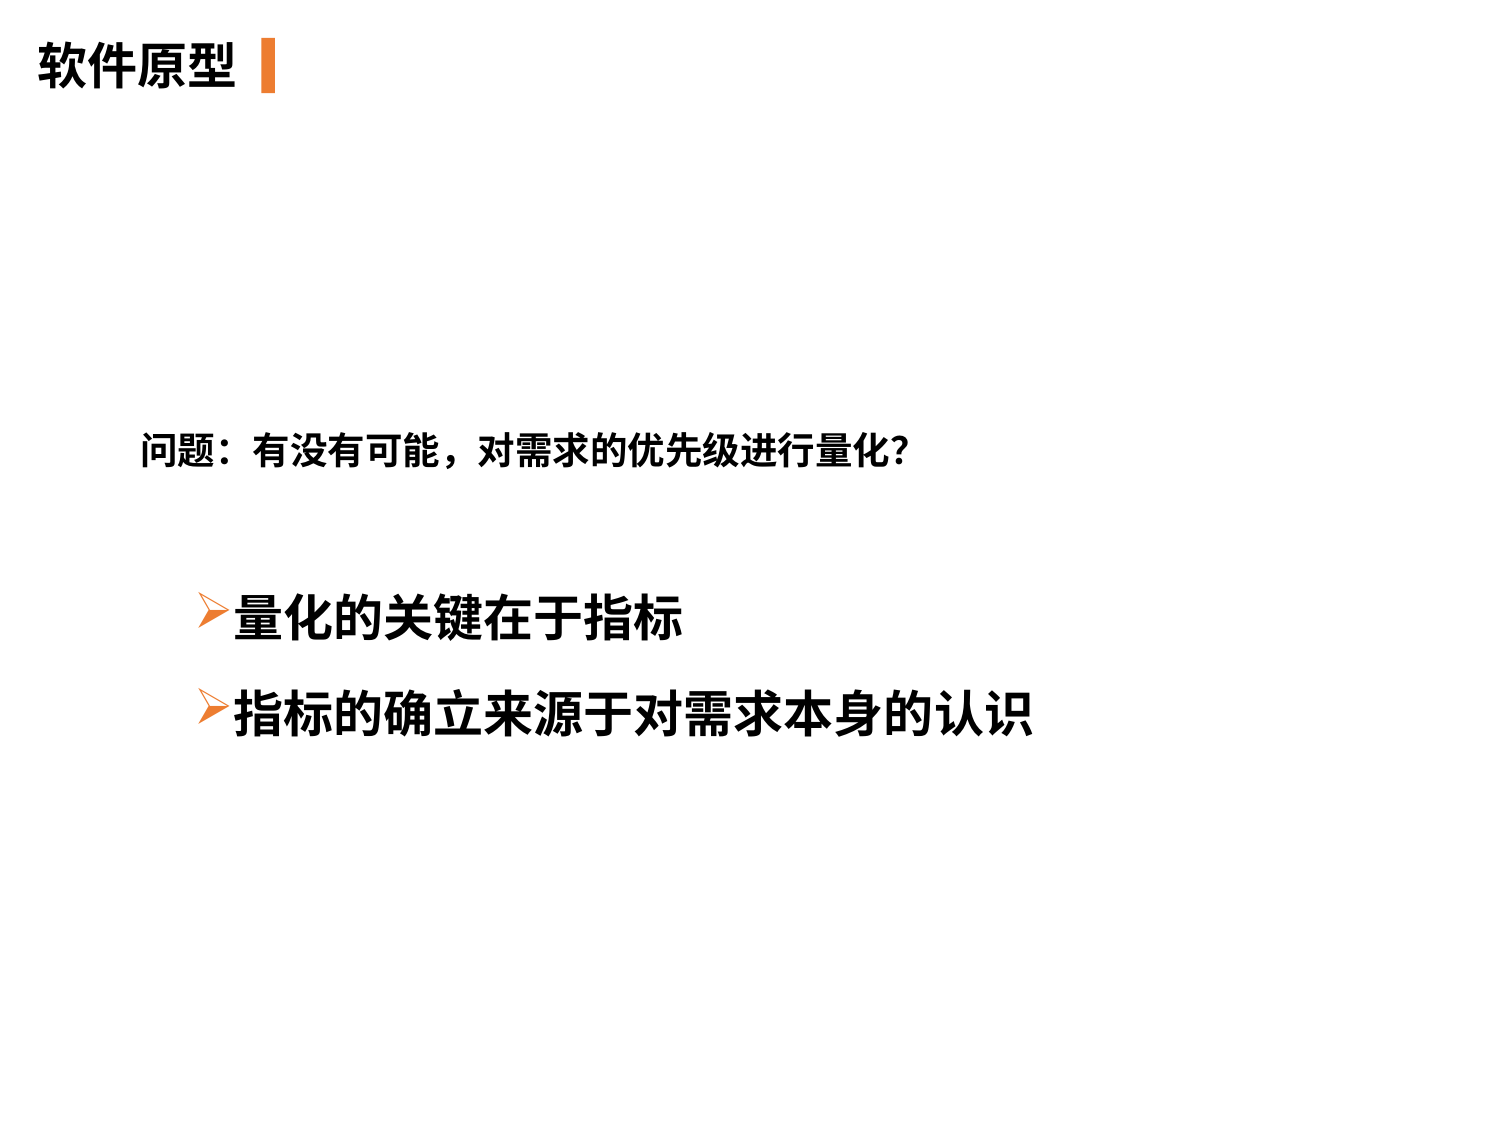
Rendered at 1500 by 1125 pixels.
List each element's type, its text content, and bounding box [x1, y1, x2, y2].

list 问题：有没有可能，对需求的优先级进行量化？ [23, 257, 1368, 823]
text_box 软件原型 [23, 27, 300, 103]
